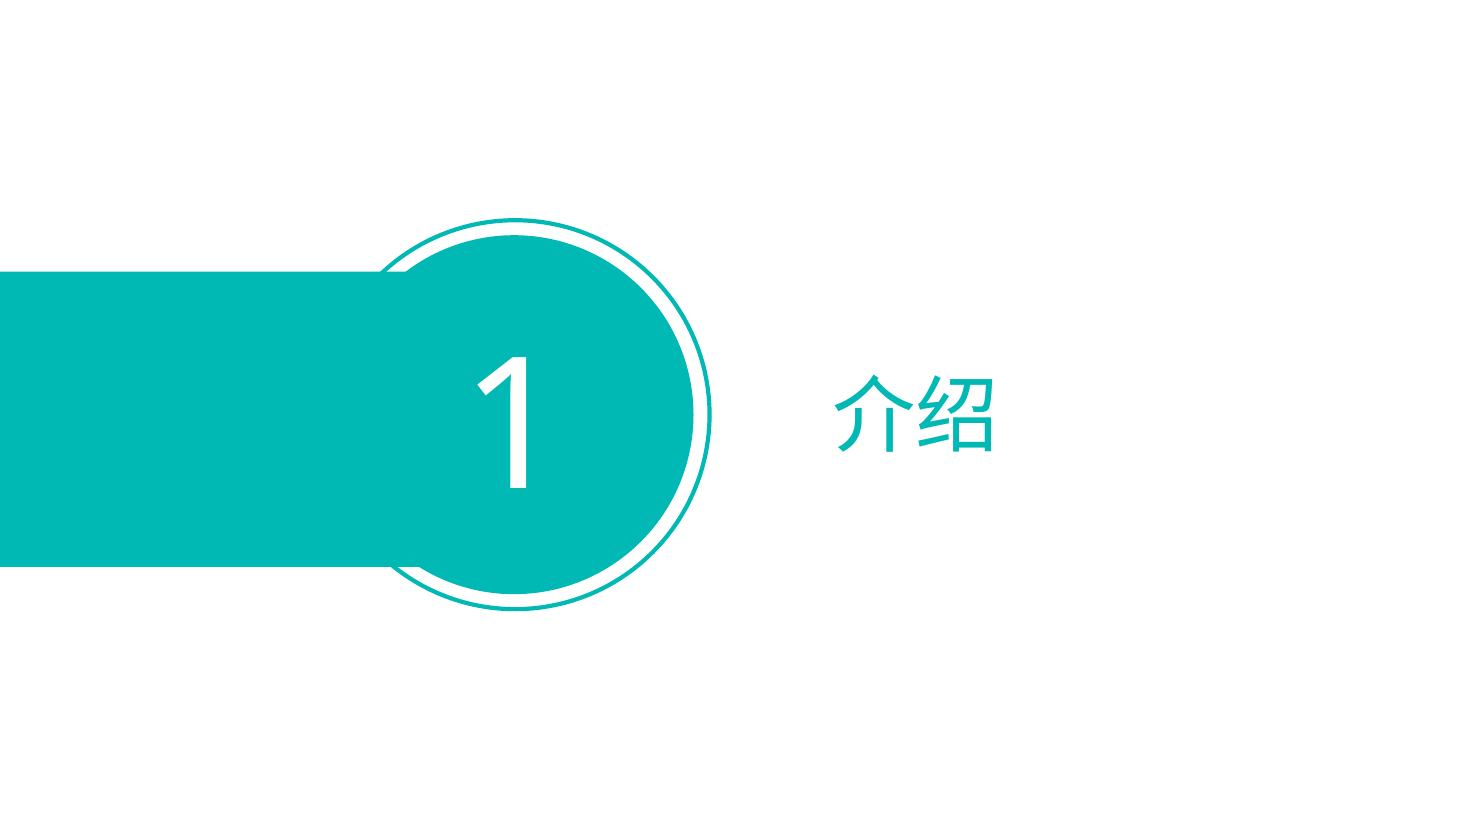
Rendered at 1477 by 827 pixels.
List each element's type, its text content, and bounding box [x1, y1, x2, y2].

text_box 介绍 [454, 342, 1377, 461]
text_box [0, 270, 392, 569]
text_box 1 [334, 235, 688, 595]
text_box [318, 218, 707, 612]
